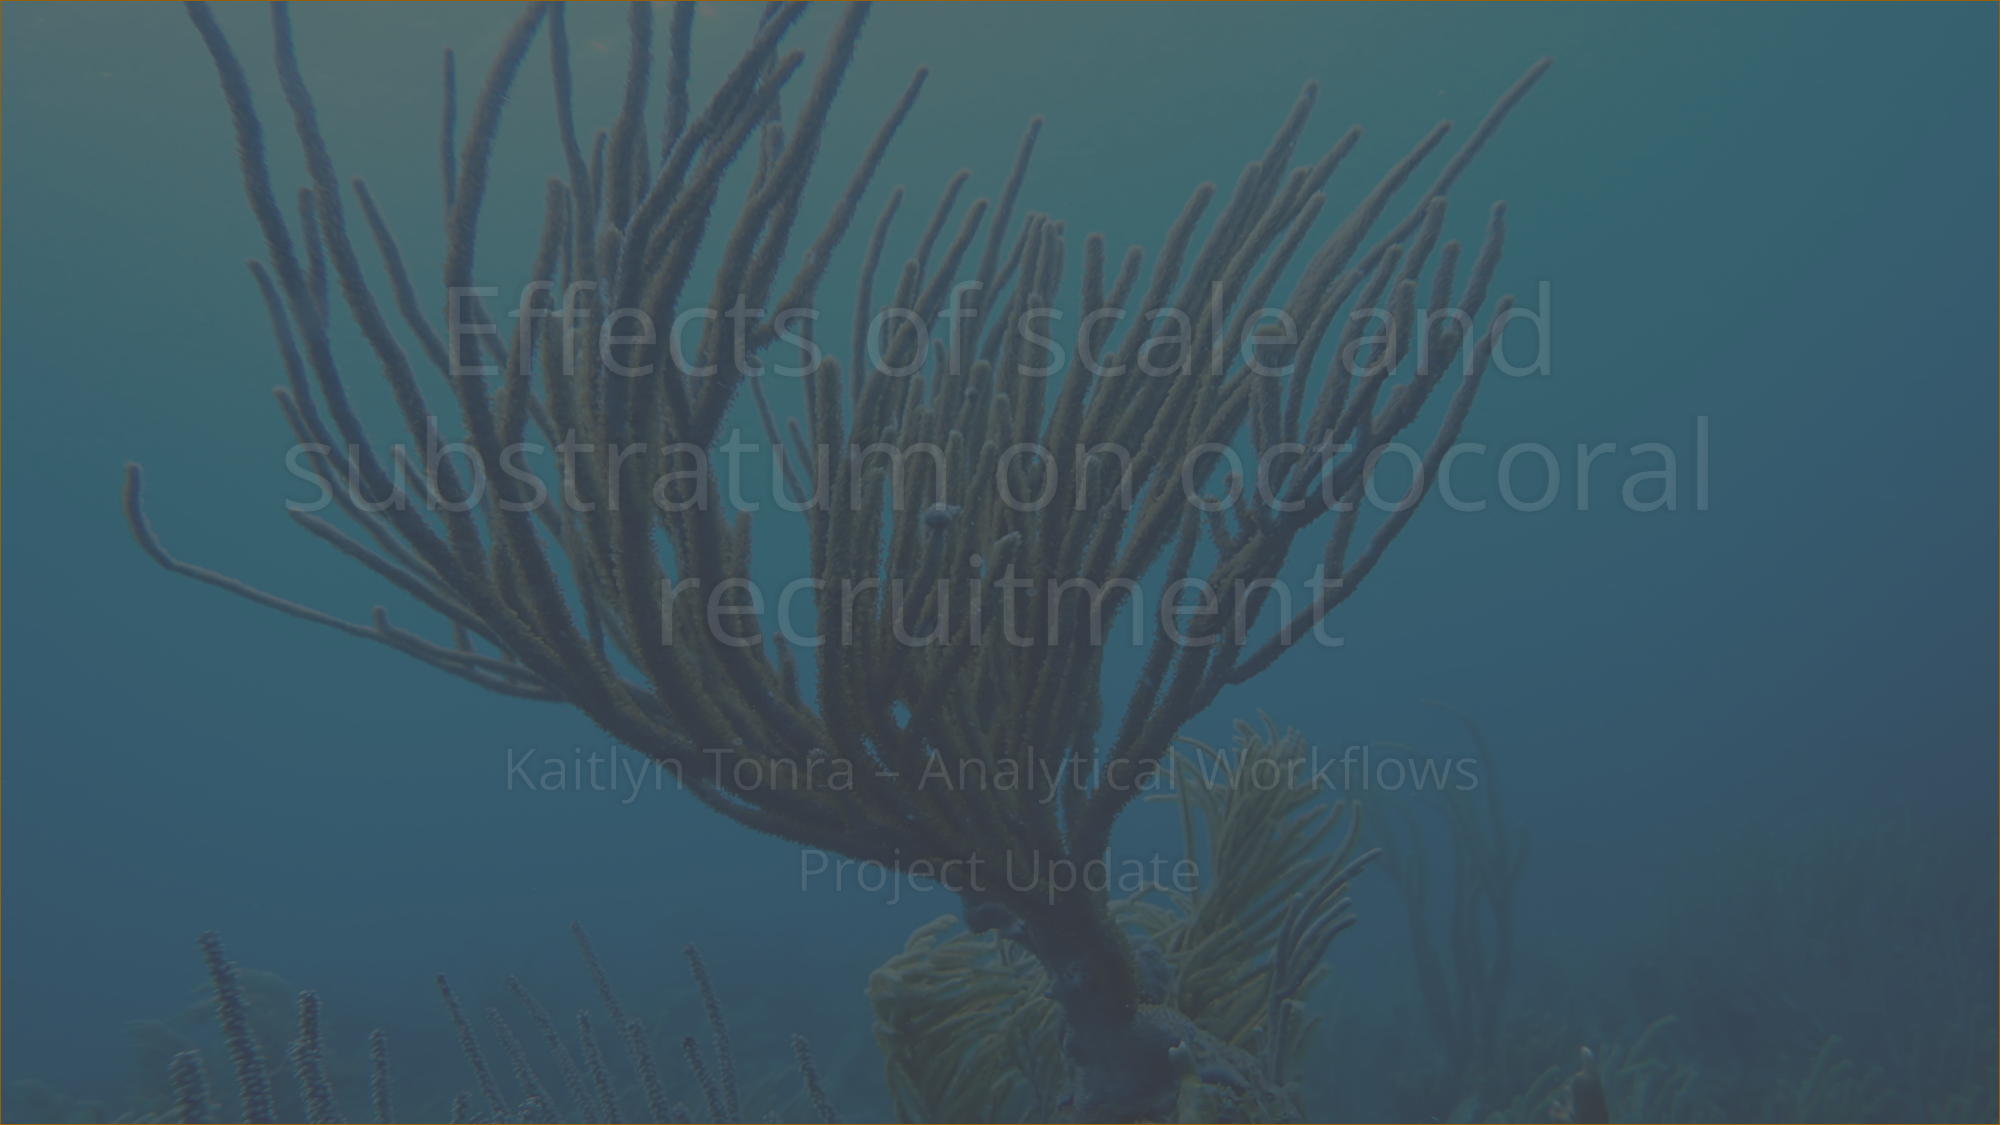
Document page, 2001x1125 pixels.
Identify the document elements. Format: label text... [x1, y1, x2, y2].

title Effects of scale and substratum on octocoral recruitment [224, 245, 1774, 681]
subtitle Kaitlyn Tonra – Analytical Workflows Project Update [224, 717, 1774, 947]
text_box [0, 0, 2000, 1125]
